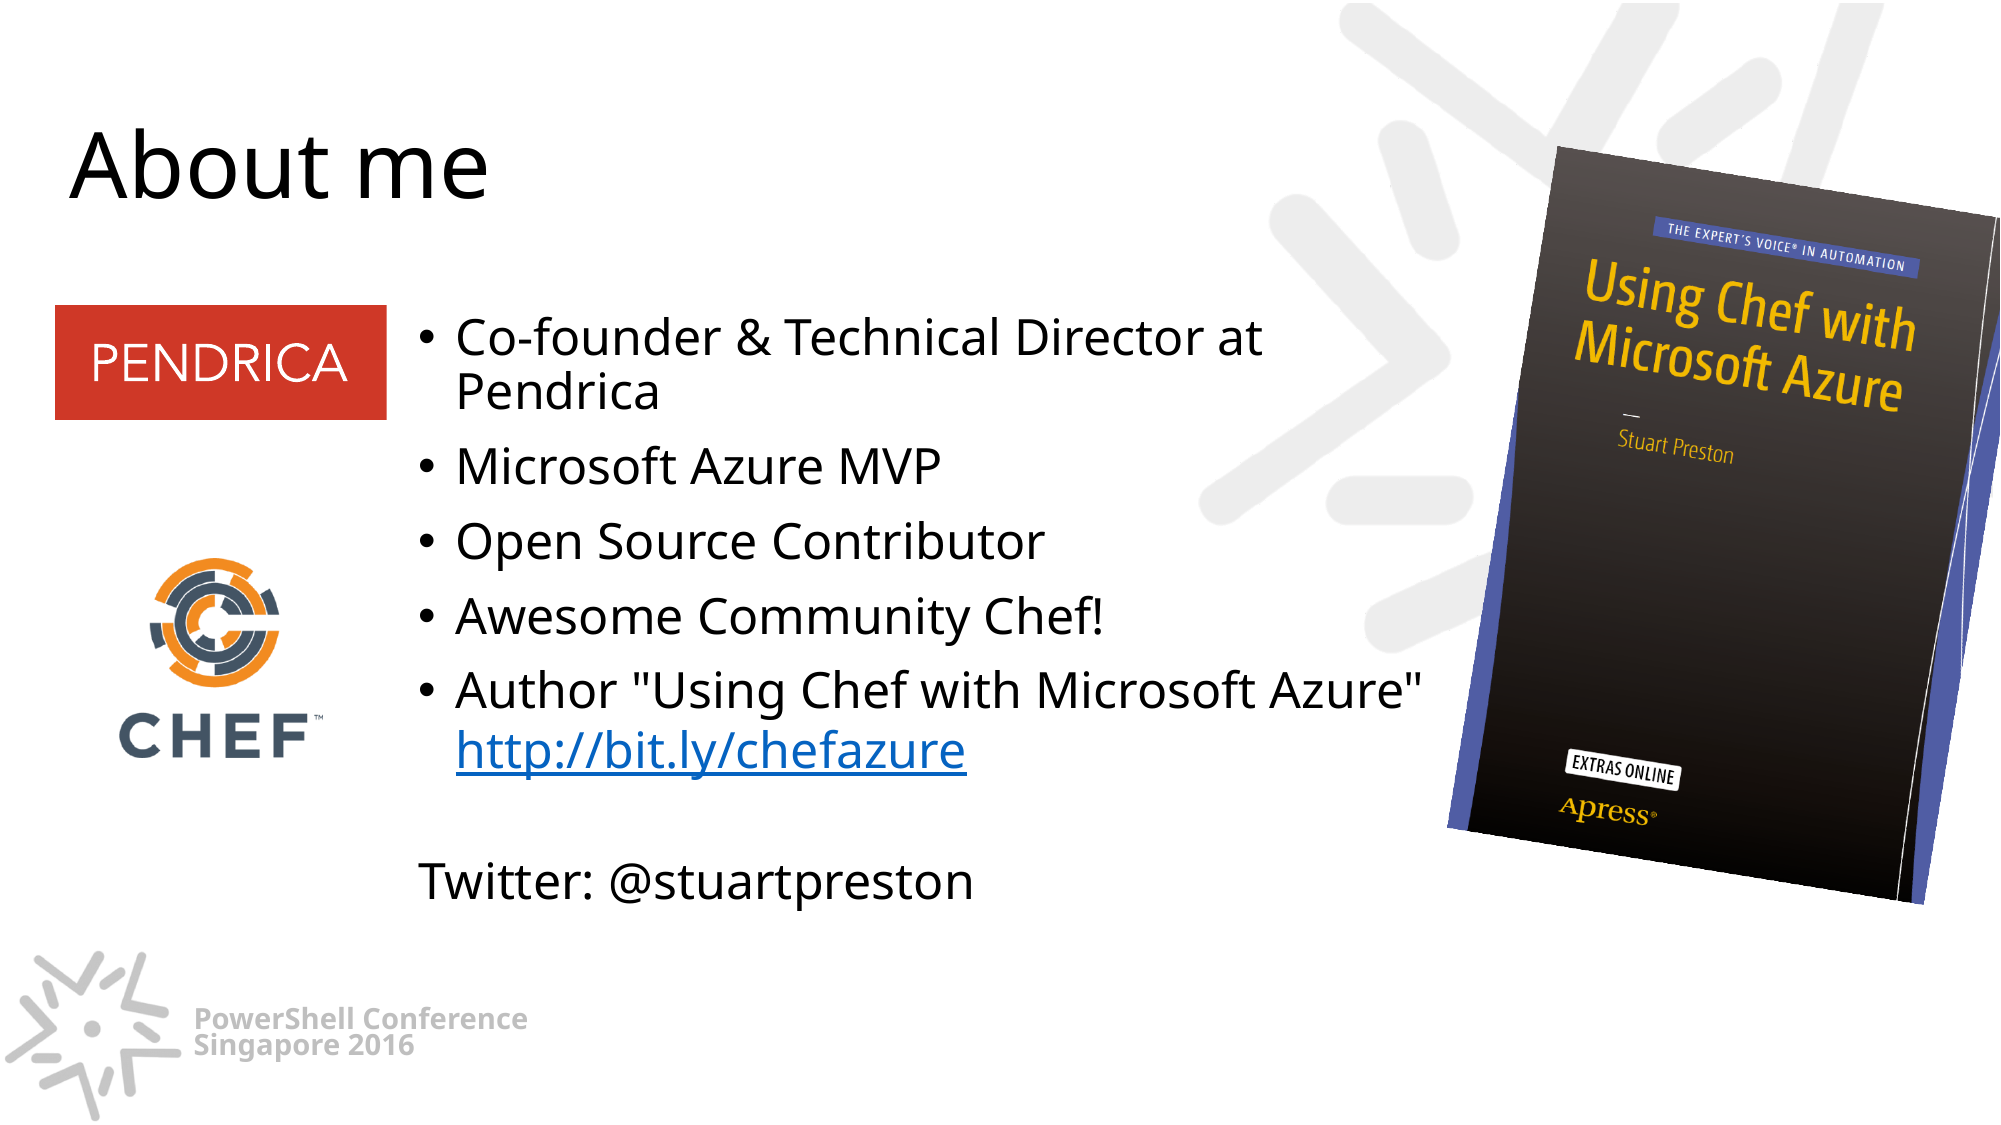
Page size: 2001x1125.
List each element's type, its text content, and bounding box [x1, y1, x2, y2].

picture [1190, 3, 2000, 904]
picture [119, 558, 323, 758]
picture [55, 304, 387, 421]
title About me [55, 59, 1953, 278]
list Co-founder & Technical Director at Pendrica Microsoft Azure MVP Open Source Contributor Awesome Community Chef! Author "Using Chef with Microsoft Azure" http://bit.ly/chefazure Twitter: @stuartpreston [403, 304, 1446, 926]
